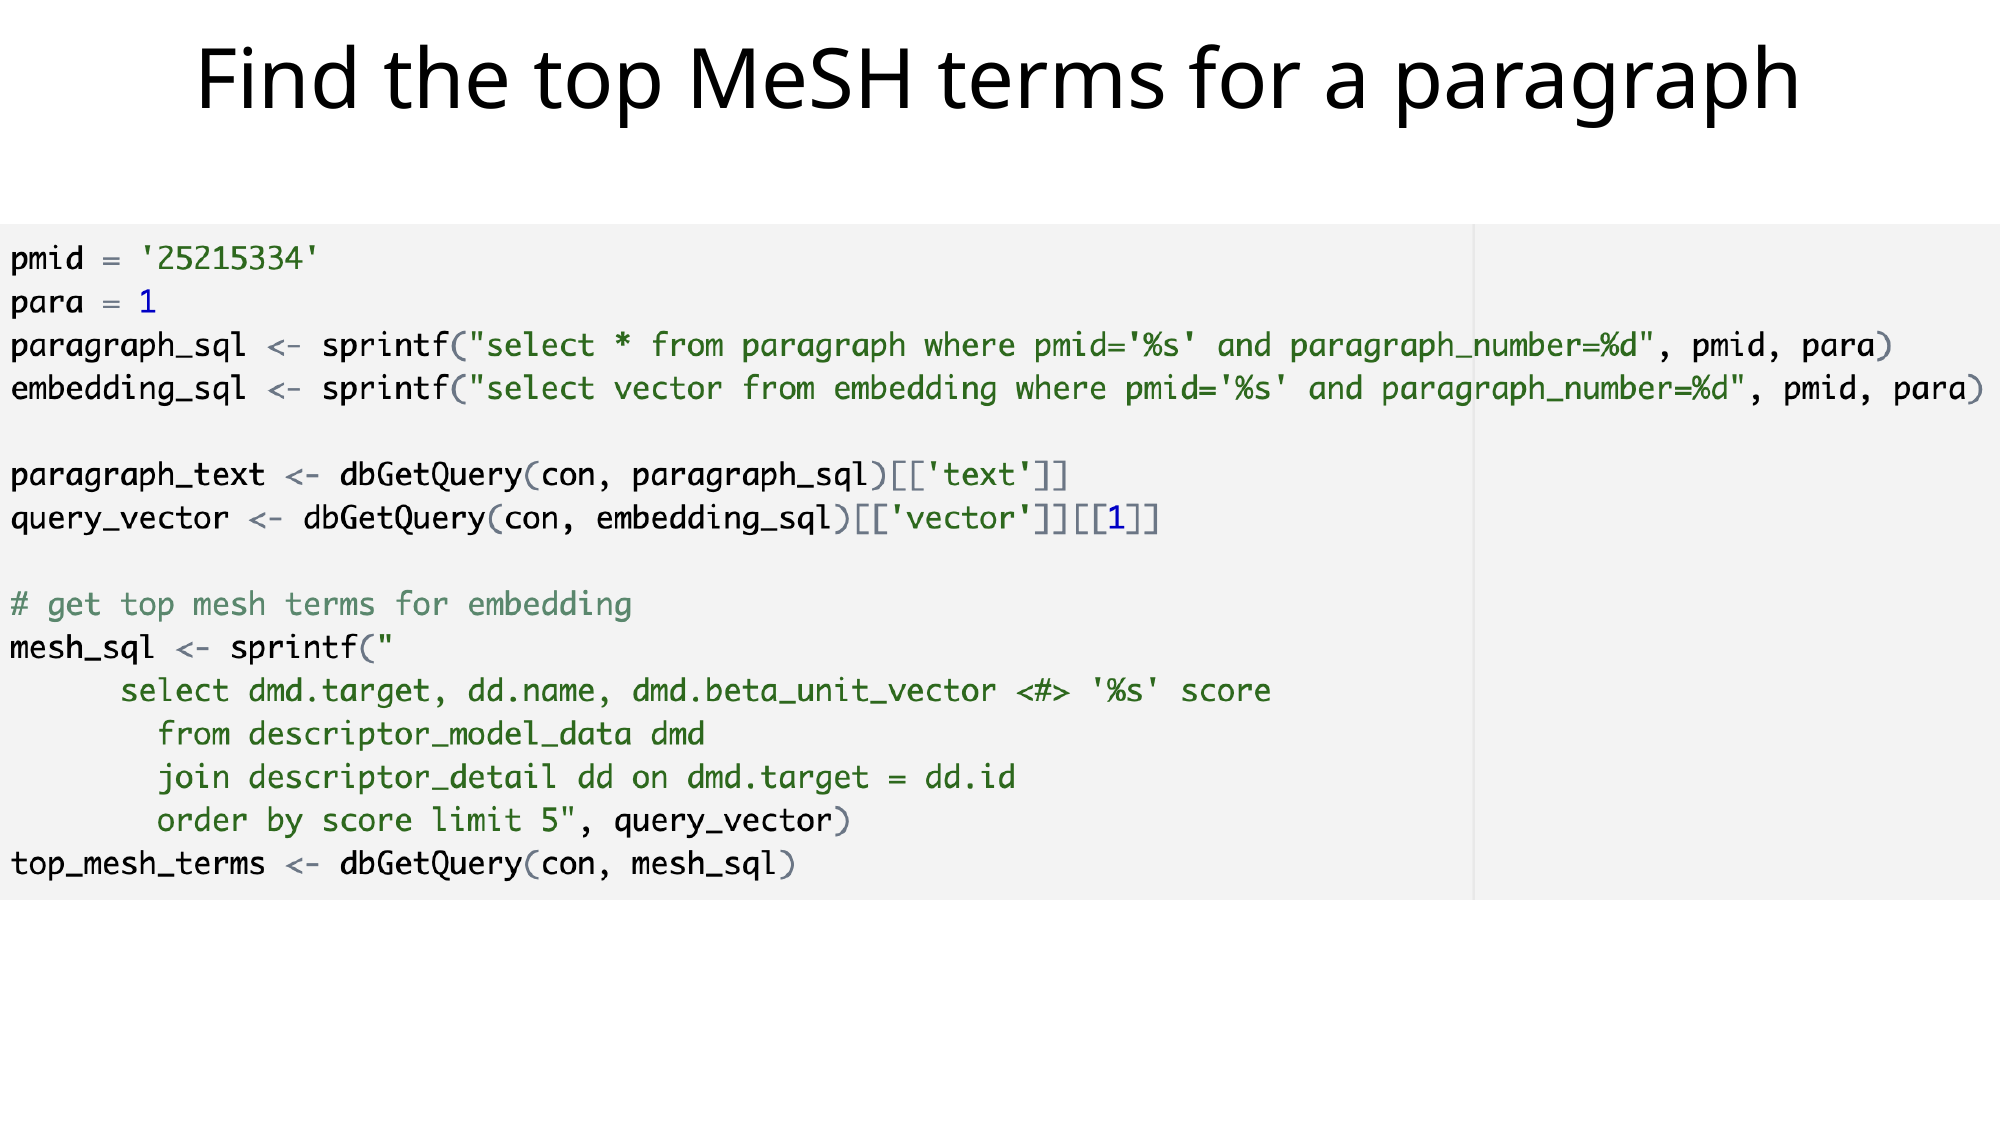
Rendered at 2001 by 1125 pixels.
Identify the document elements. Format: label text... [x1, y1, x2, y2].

picture [0, 224, 2000, 901]
title Find the top MeSH terms for a paragraph [1, 3, 1997, 134]
